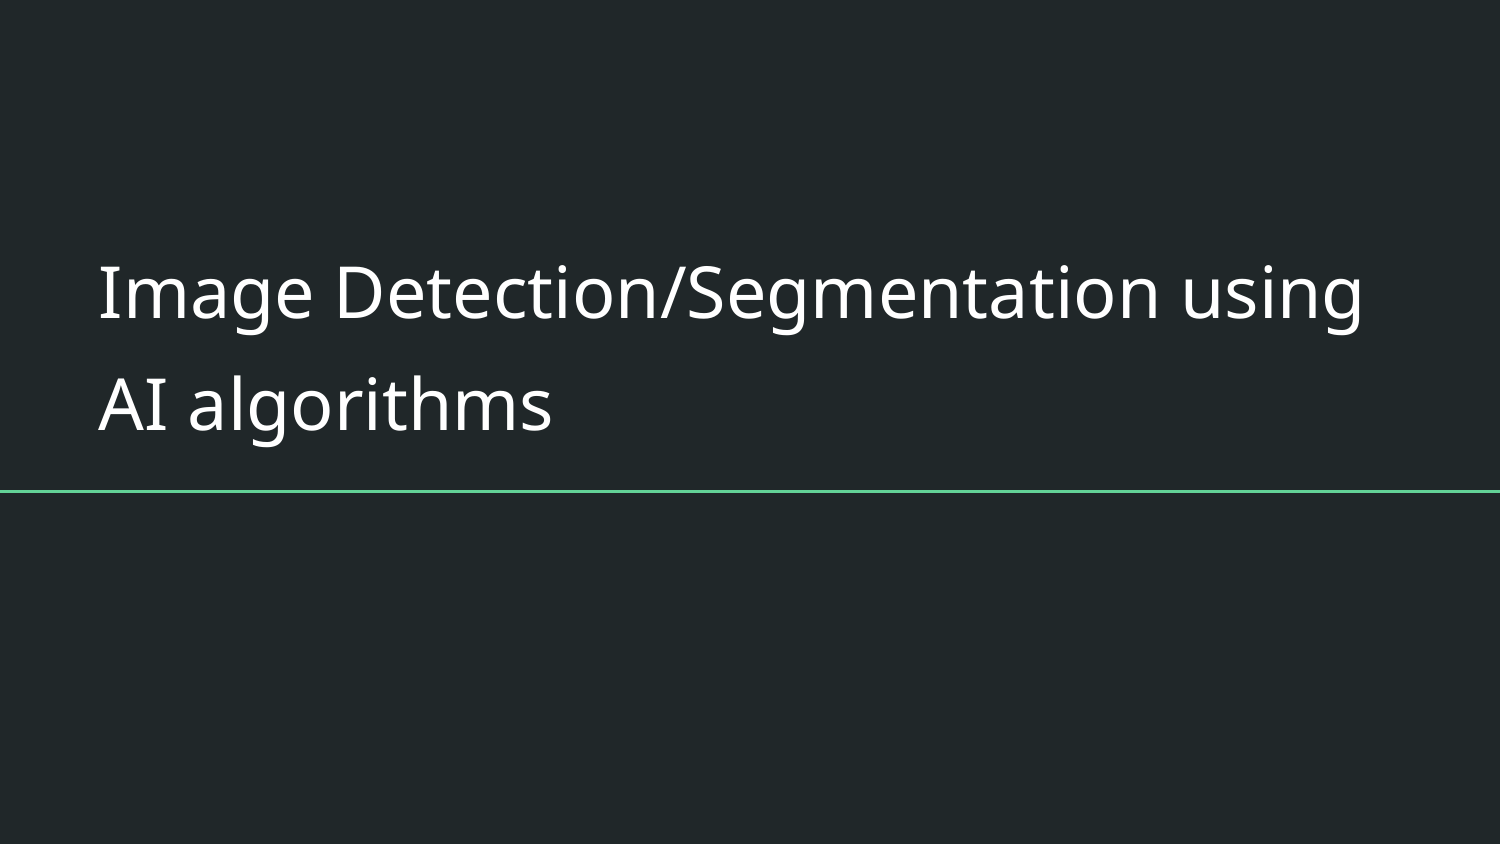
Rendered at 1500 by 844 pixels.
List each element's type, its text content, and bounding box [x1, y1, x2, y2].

title Image Detection/Segmentation using AI algorithms [83, 206, 1417, 467]
